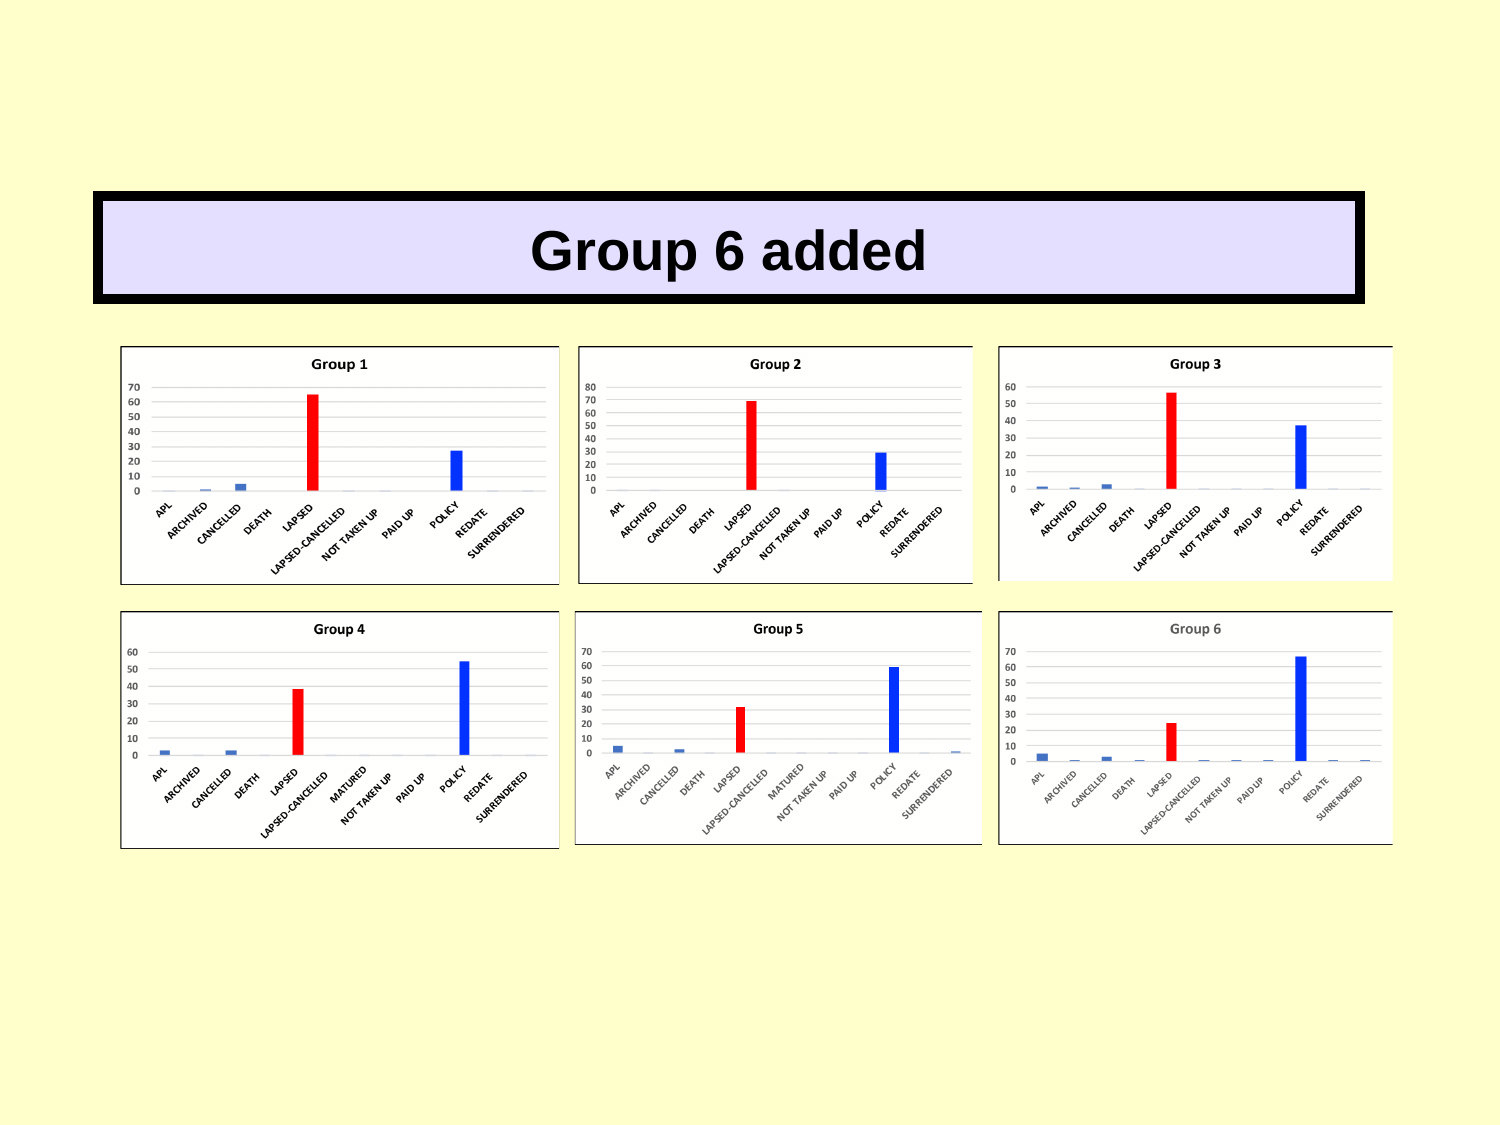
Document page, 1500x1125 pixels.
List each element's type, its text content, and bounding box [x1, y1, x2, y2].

picture [997, 346, 1393, 582]
picture [574, 610, 983, 845]
picture [576, 346, 973, 584]
picture [997, 610, 1393, 845]
picture [119, 346, 560, 585]
text_box Group 6 added [98, 196, 1361, 300]
picture [119, 610, 560, 849]
